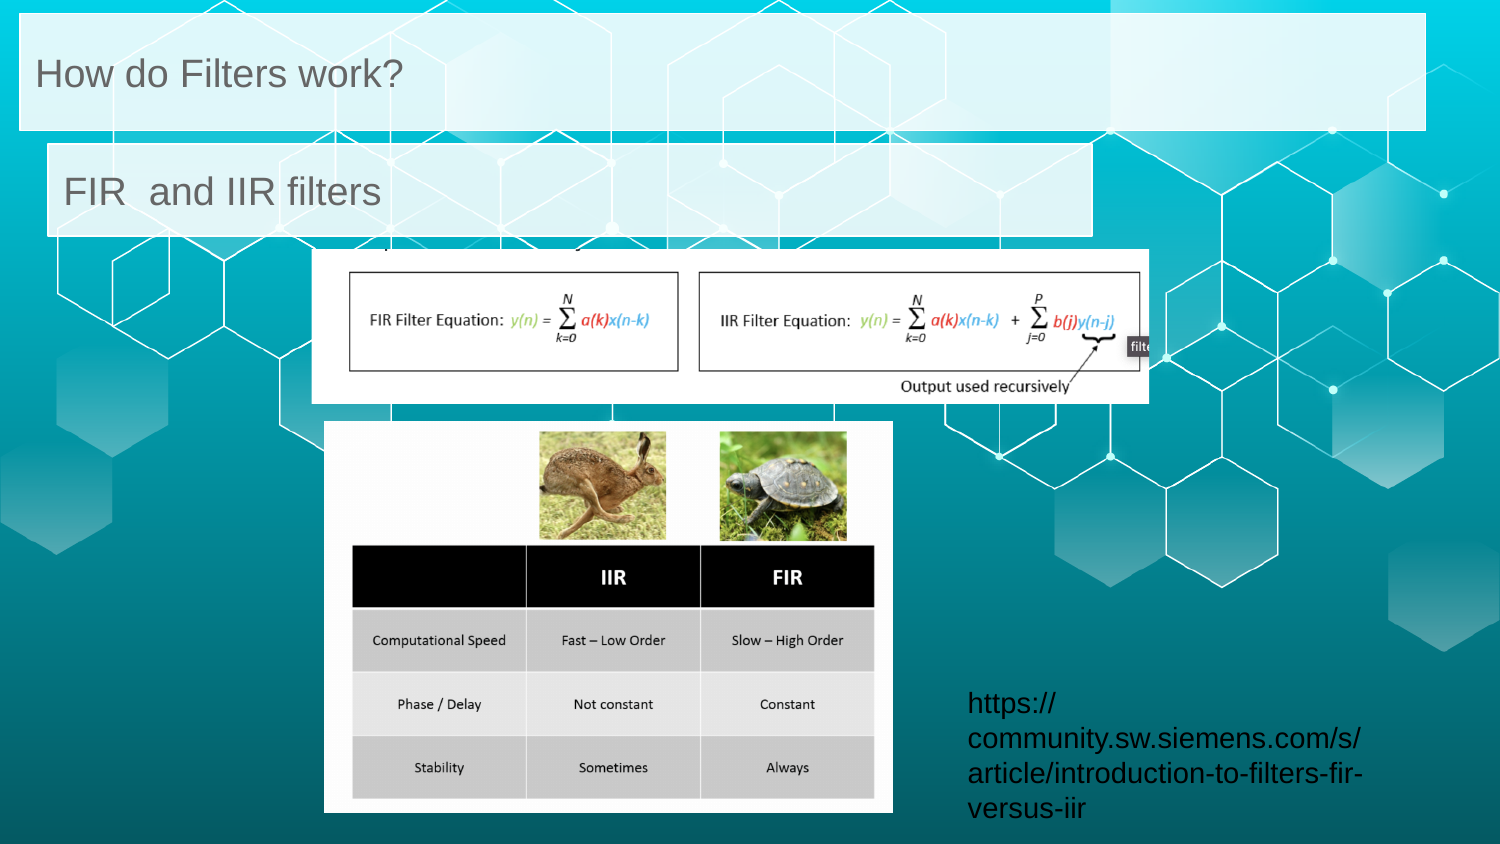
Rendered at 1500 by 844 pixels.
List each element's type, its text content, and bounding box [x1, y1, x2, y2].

text_box How do Filters work? [20, 13, 1426, 131]
picture [0, 0, 1500, 813]
text_box https://community.sw.siemens.com/s/article/introduction-to-filters-fir-versus-iir [952, 669, 1445, 840]
text_box FIR and IIR filters [48, 143, 1092, 236]
